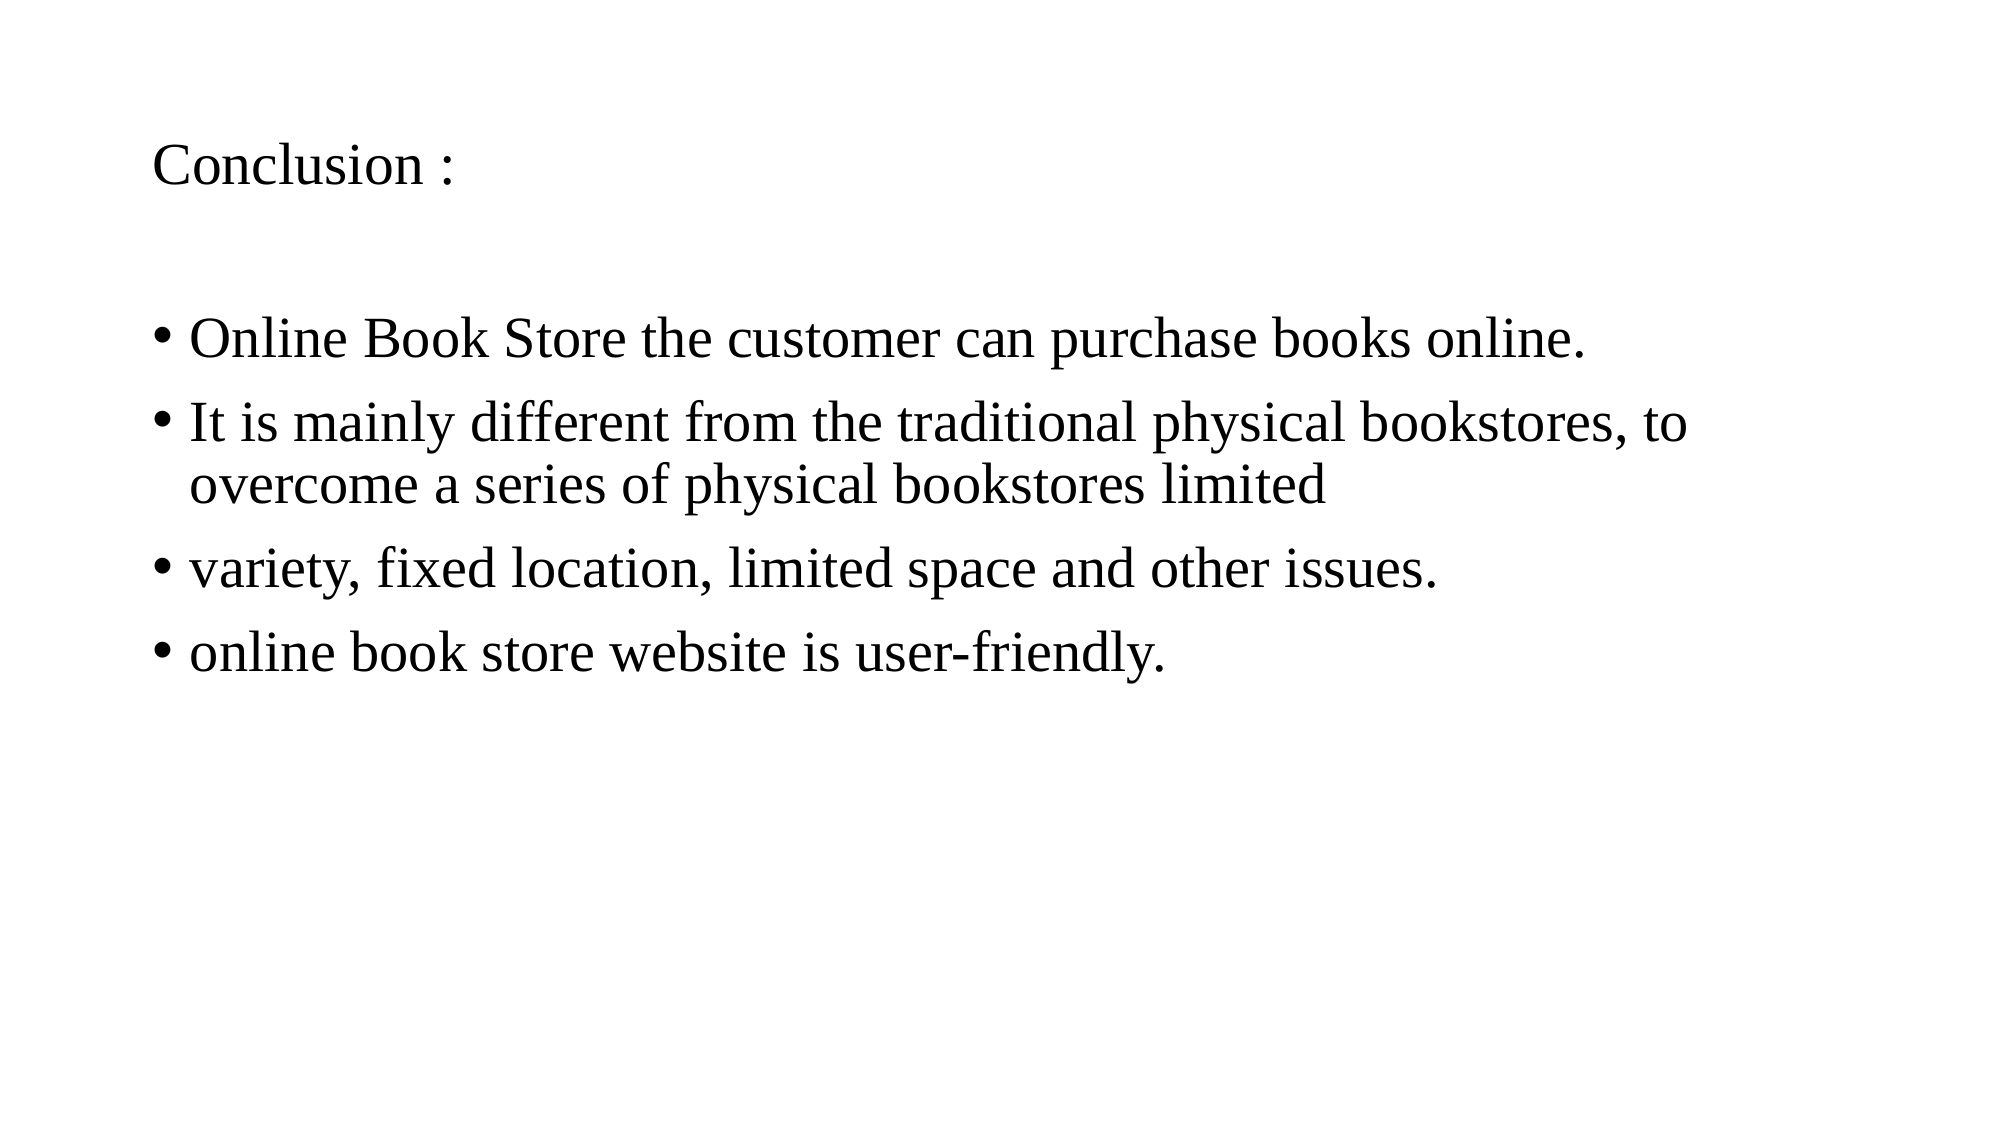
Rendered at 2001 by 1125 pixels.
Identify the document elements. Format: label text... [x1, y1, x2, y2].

list Online Book Store the customer can purchase books online. It is mainly different from the traditional physical bookstores, to overcome a series of physical bookstores limited variety, fixed location, limited space and other issues. online book store website is user-friendly. [137, 299, 1863, 1014]
title Conclusion : [137, 59, 1863, 278]
